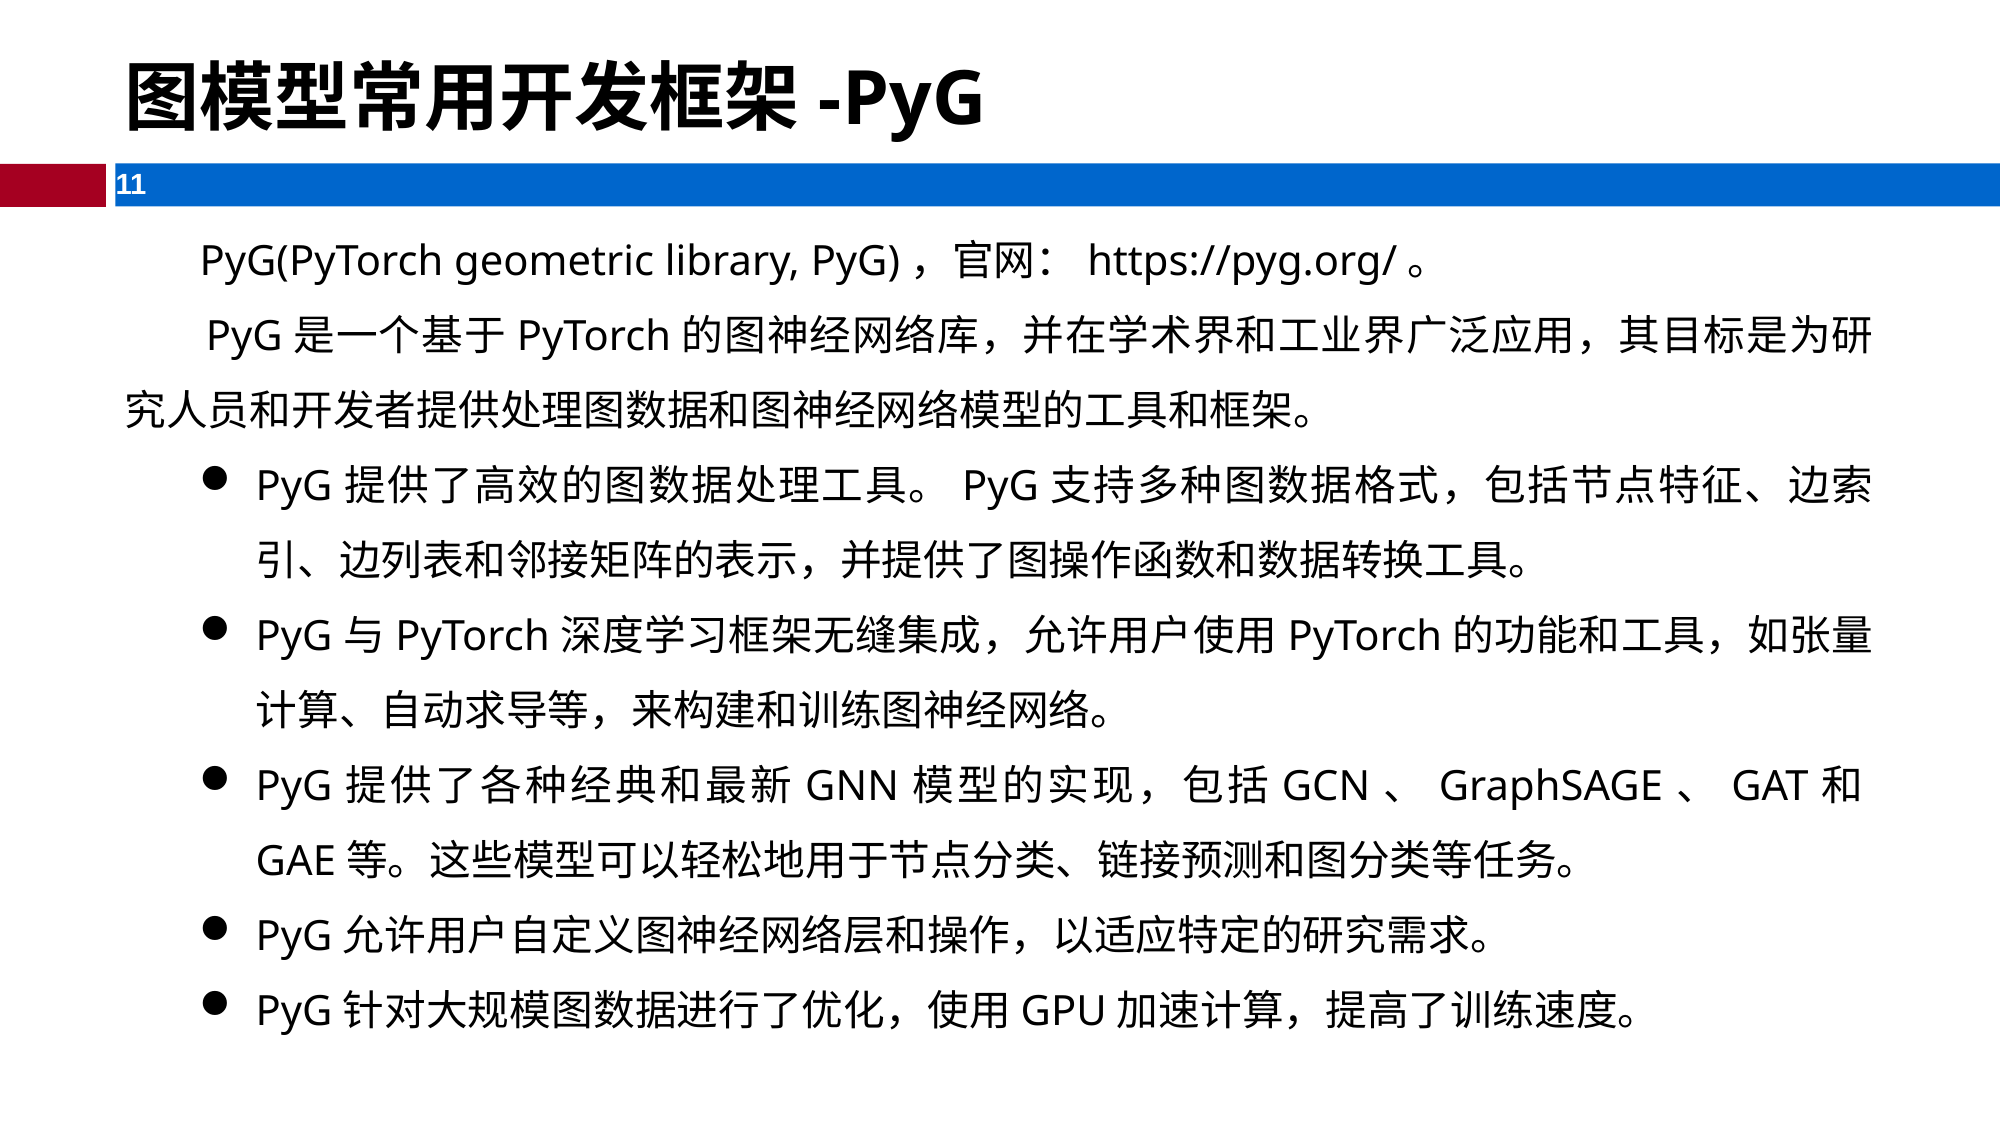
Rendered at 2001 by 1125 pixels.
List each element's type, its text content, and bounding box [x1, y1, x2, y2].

text_box PyG(PyTorch geometric library, PyG)，官网：https://pyg.org/。 PyG是一个基于PyTorch的图神经网络库，并在学术界和工业界广泛应用，其目标是为研究人员和开发者提供处理图数据和图神经网络模型的工具和框架。 PyG提供了高效的图数据处理工具。PyG支持多种图数据格式，包括节点特征、边索引、边列表和邻接矩阵的表示，并提供了图操作函数和数据转换工具。 PyG与PyTorch深度学习框架无缝集成，允许用户使用PyTorch的功能和工具，如张量计算、自动求导等，来构建和训练图神经网络。 PyG提供了各种经典和最新GNN模型的实现，包括GCN、GraphSAGE、GAT和GAE等。这些模型可以轻松地用于节点分类、链接预测和图分类等任务。 PyG允许用户自定义图神经网络层和操作，以适应特定的研究需求。 PyG针对大规模图数据进行了优化，使用GPU加速计算，提高了训练速度。 [109, 201, 1889, 1041]
title 图模型常用开发框架-PyG [109, 38, 2000, 150]
